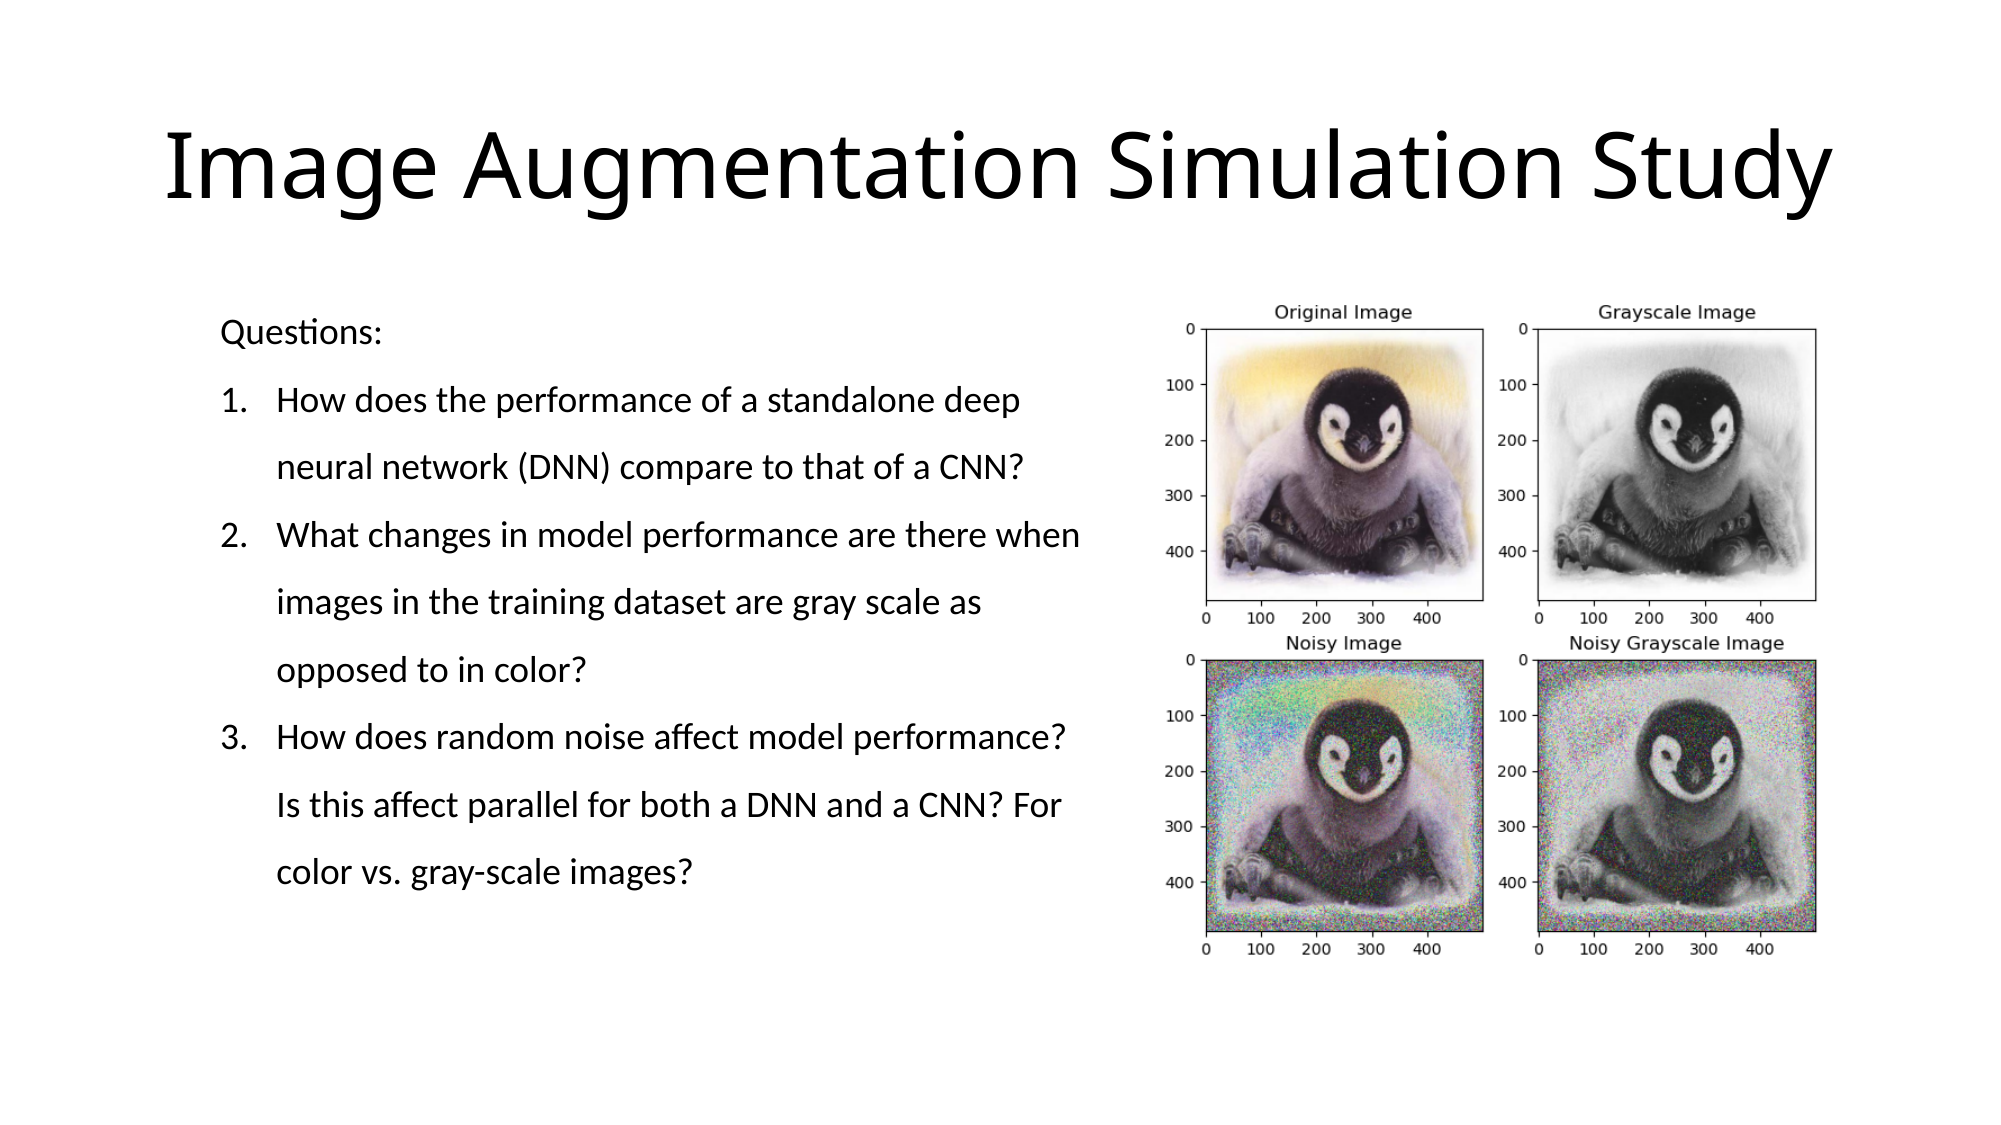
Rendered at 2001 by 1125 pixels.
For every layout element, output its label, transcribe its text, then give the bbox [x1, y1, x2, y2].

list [1107, 277, 1894, 1020]
title Image Augmentation Simulation Study [137, 59, 1863, 278]
text_box Questions: How does the performance of a standalone deep neural network (DNN) compare to that of a CNN? What changes in model performance are there when images in the training dataset are gray scale as opposed to in color? How does random noise affect model performance? Is this affect parallel for both a DNN and a CNN? For color vs. gray-scale images? [205, 277, 1107, 900]
